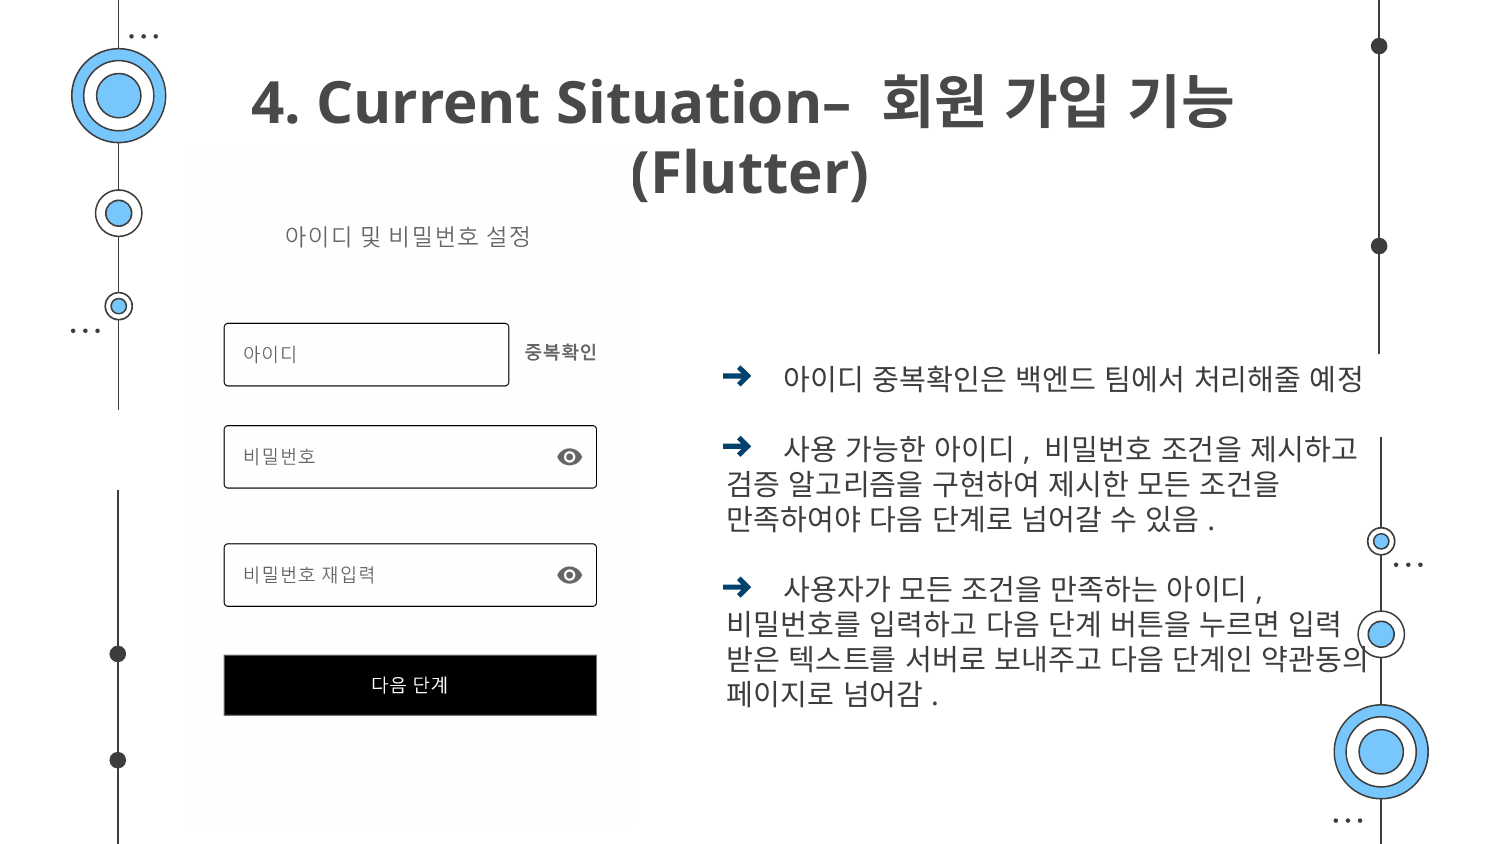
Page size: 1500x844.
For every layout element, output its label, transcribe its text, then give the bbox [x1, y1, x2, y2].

text_box [723, 576, 752, 598]
text_box [723, 435, 752, 457]
title 4. Current Situation– 회원 가입 기능(Flutter) [204, 50, 1296, 145]
picture [186, 149, 633, 826]
text_box [723, 365, 752, 387]
text_box 아이디 중복확인은 백엔드 팀에서 처리해줄 예정 사용 가능한 아이디, 비밀번호 조건을 제시하고 검증 알고리즘을 구현하여 제시한 모든 조건을 만족하여야 다음 단계로 넘어갈 수 있음. 사용자가 모든 조건을 만족하는 아이디, 비밀번호를 입력하고 다음 단계 버튼을 누르면 입력 받은 텍스트를 서버로 보내주고 다음 단계인 약관동의 페이지로 넘어감. [711, 203, 1413, 719]
